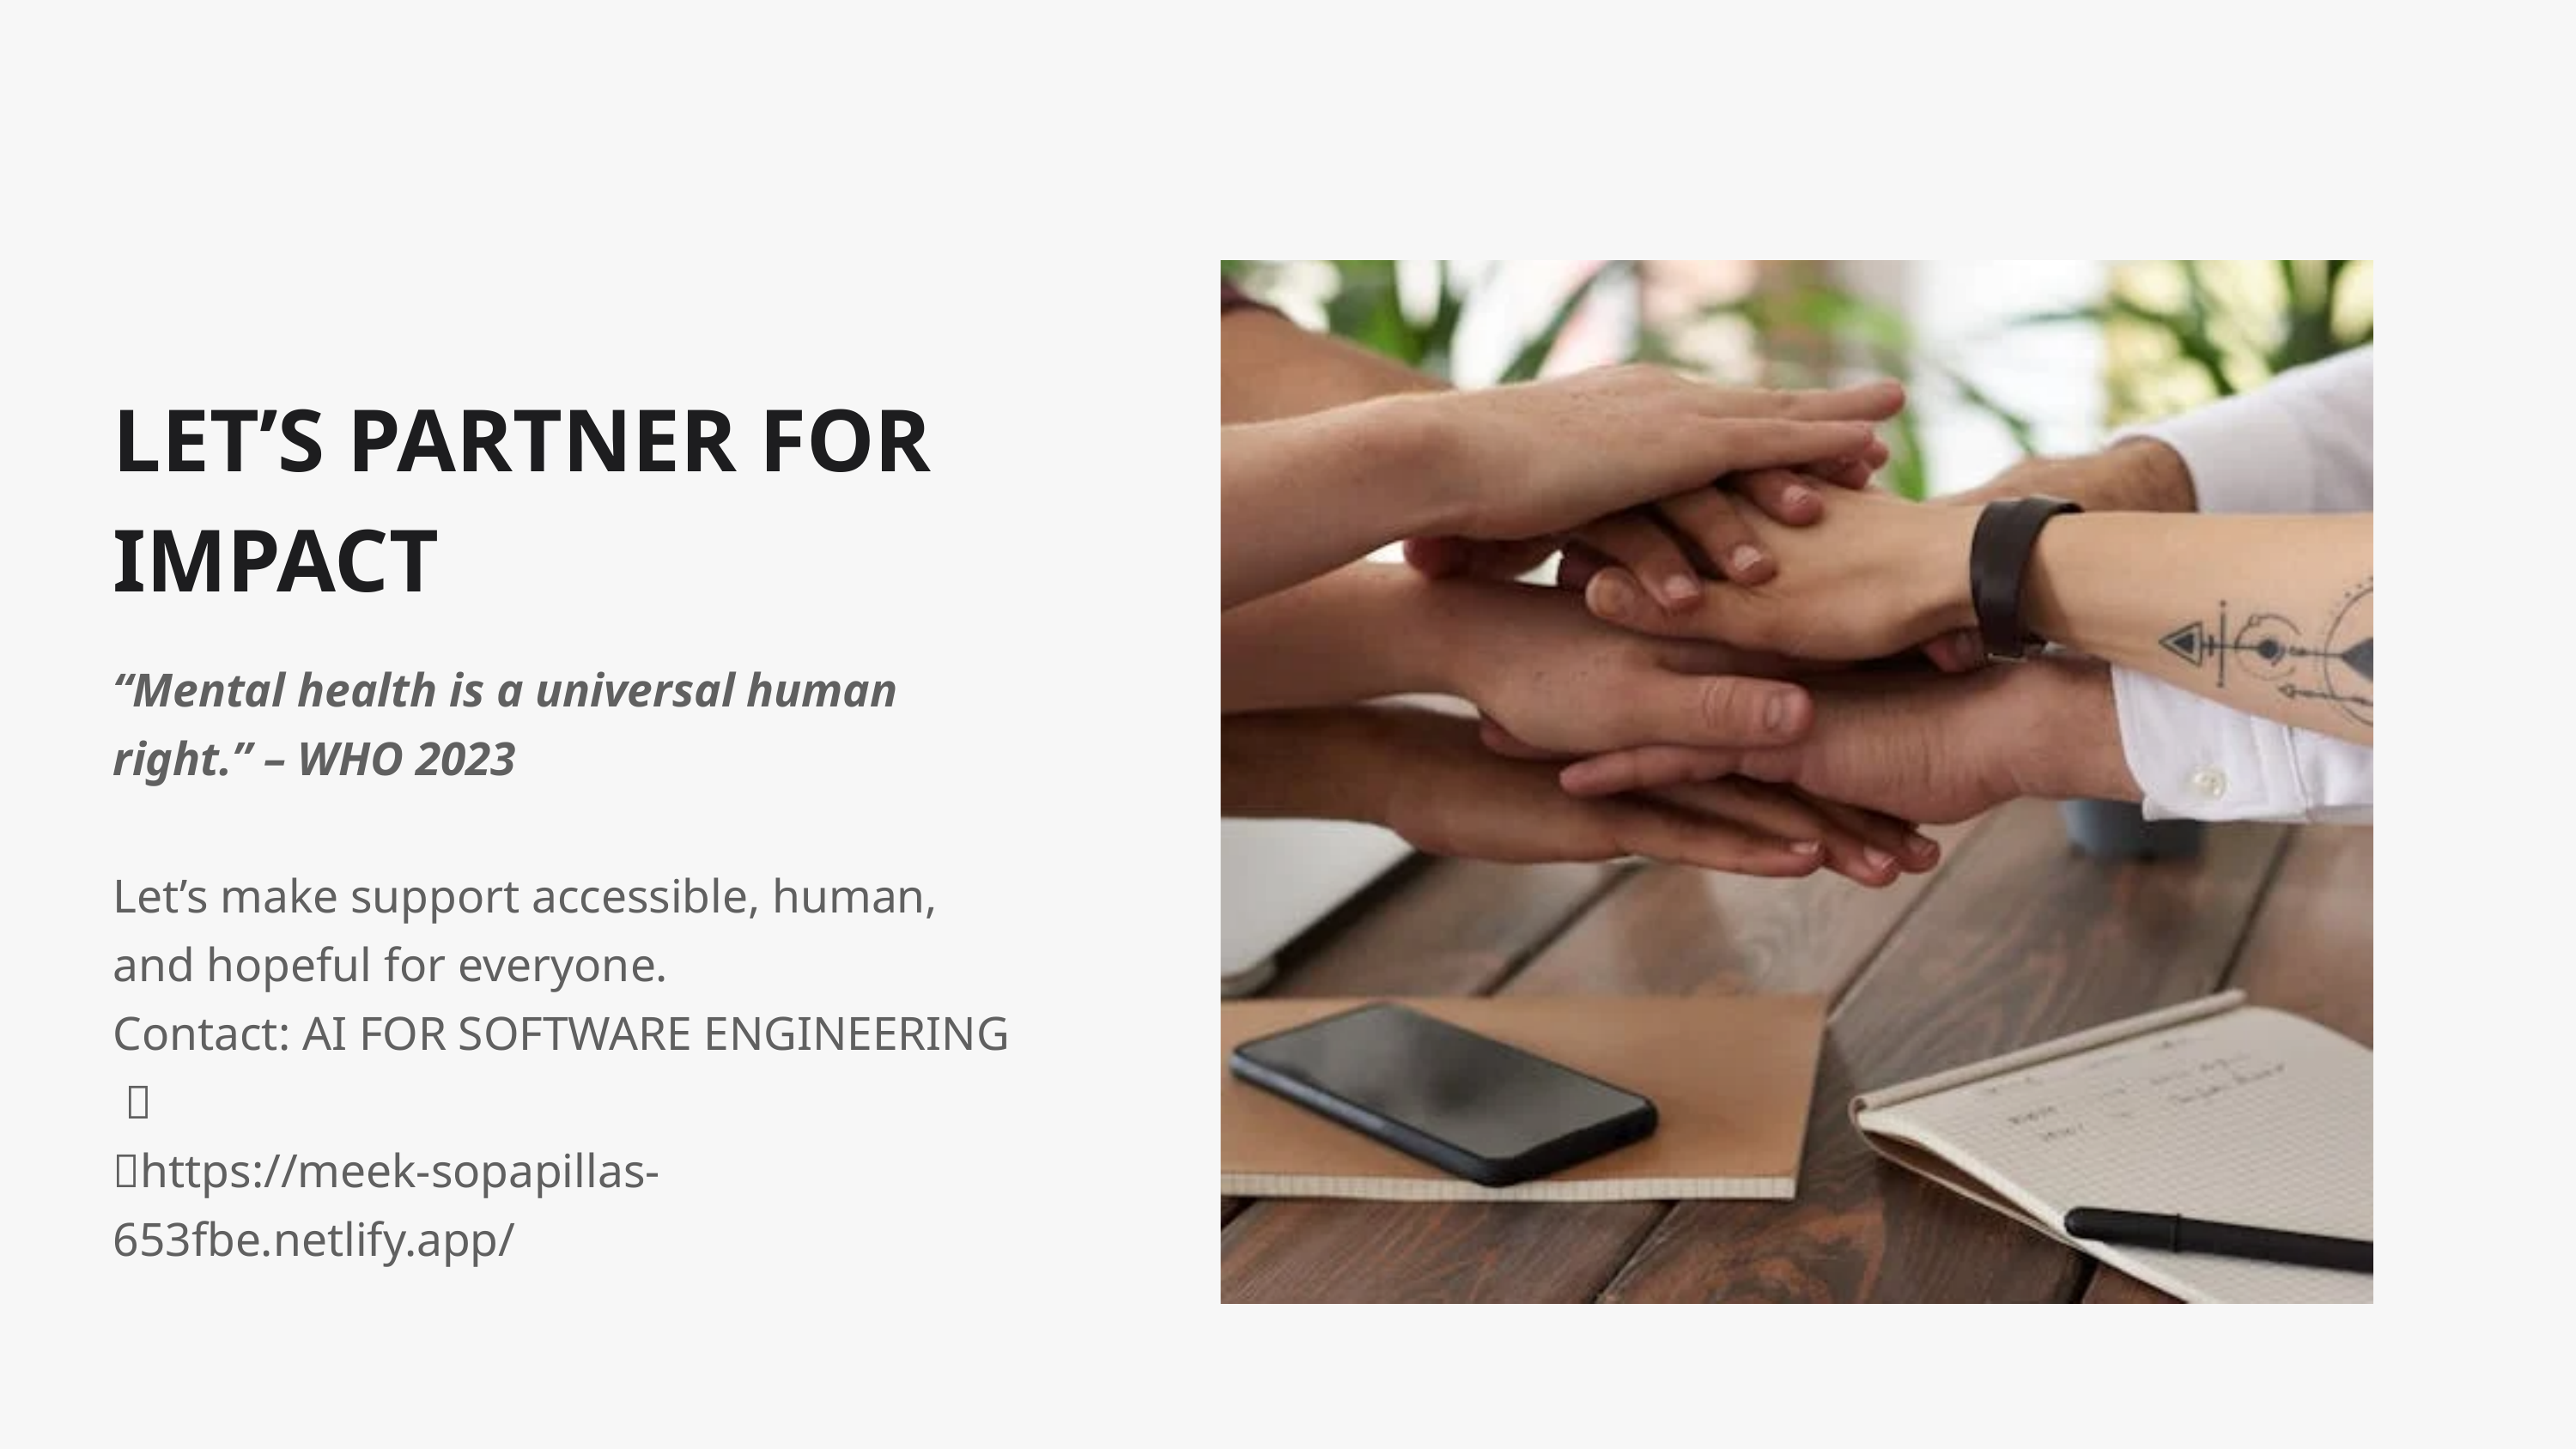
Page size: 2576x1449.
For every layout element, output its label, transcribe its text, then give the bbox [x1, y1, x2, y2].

text_box [1220, 260, 2373, 1304]
text_box “Mental health is a universal human right.” – WHO 2023 Let’s make support accessible, human, and hopeful for everyone. Contact: AI FOR SOFTWARE ENGINEERING 📩 🌐https://meek-sopapillas-653fbe.netlify.app/ [112, 579, 1031, 1335]
text_box LET’S PARTNER FOR IMPACT [112, 368, 935, 579]
